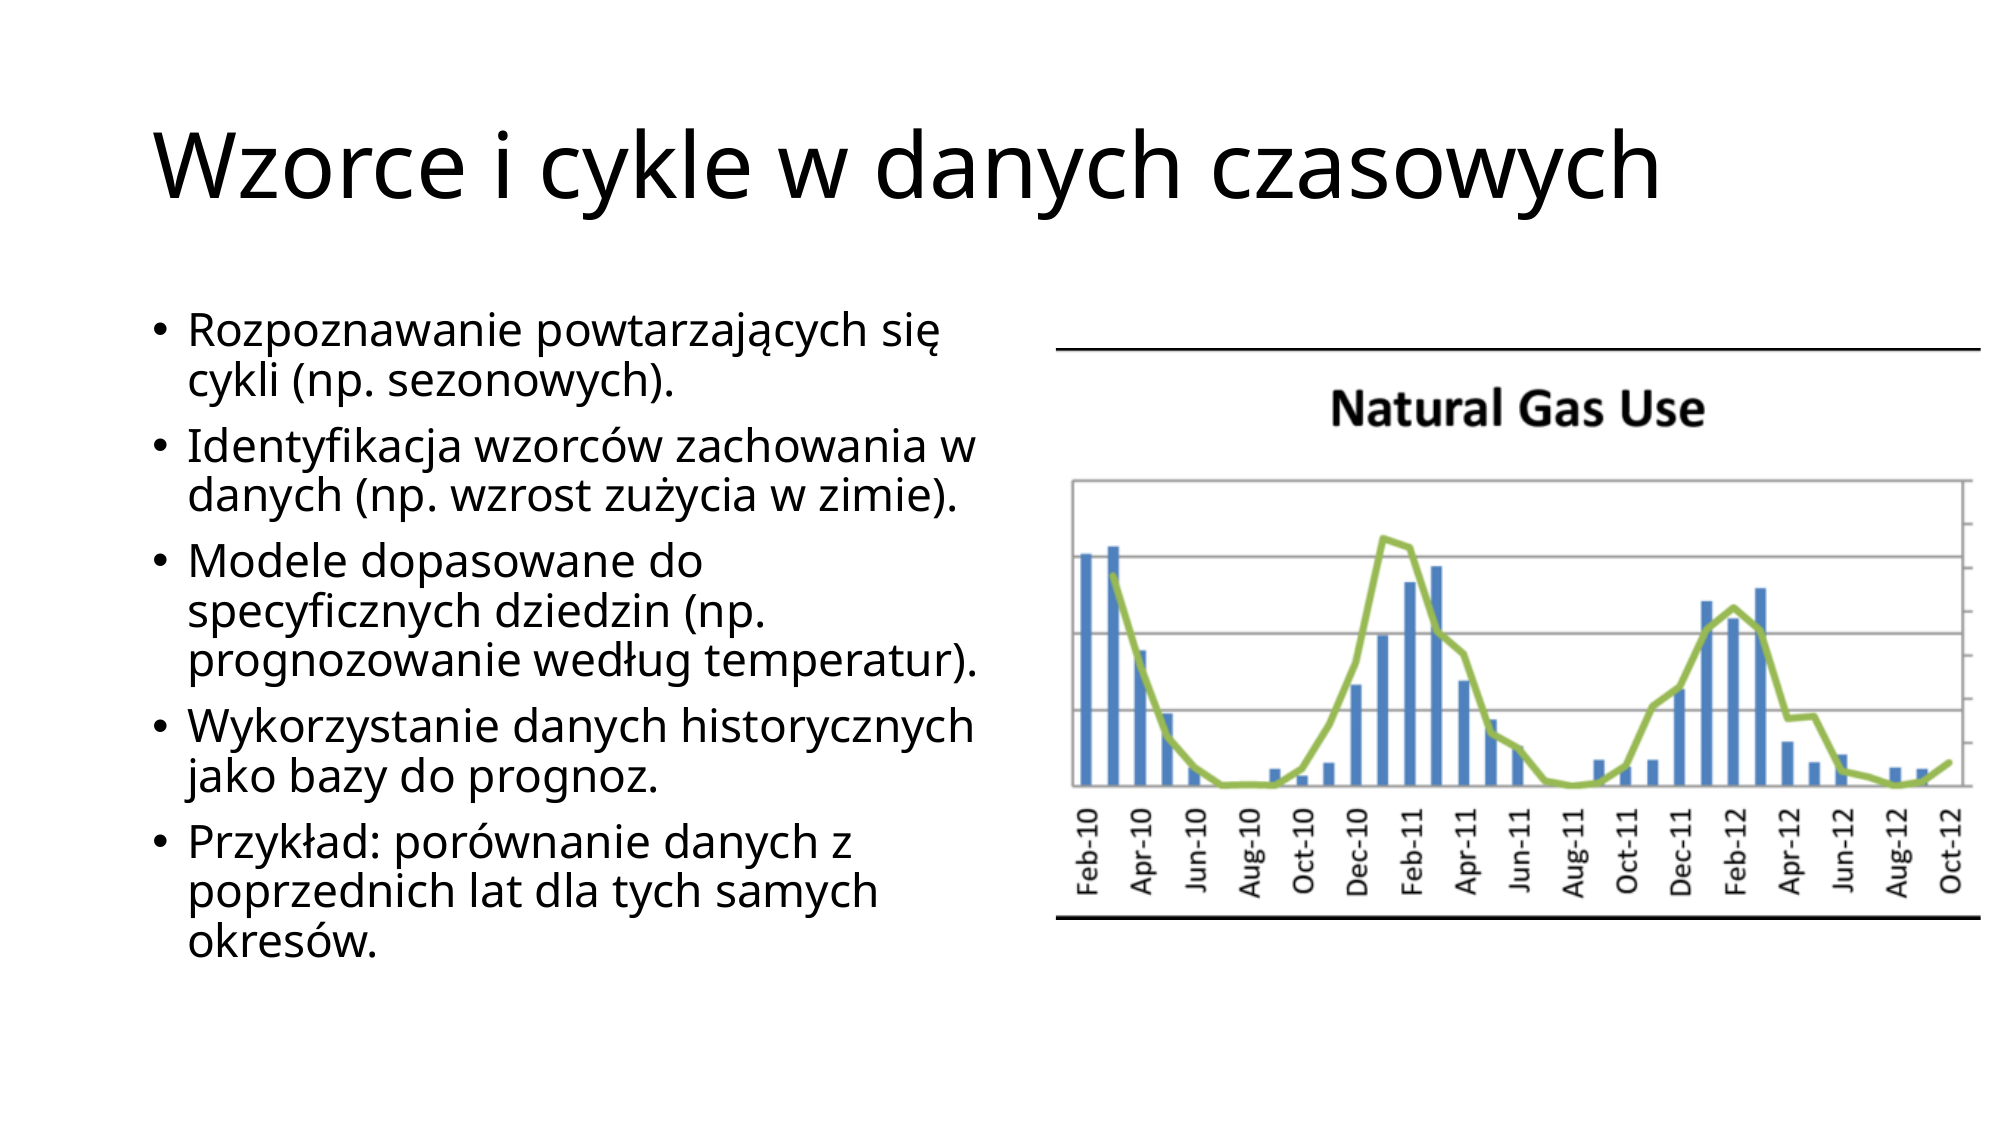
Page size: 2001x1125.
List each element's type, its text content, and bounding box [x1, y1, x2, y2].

list Rozpoznawanie powtarzających się cykli (np. sezonowych). Identyfikacja wzorców zachowania w danych (np. wzrost zużycia w zimie). Modele dopasowane do specyficznych dziedzin (np. prognozowanie według temperatur). Wykorzystanie danych historycznych jako bazy do prognoz. Przykład: porównanie danych z poprzednich lat dla tych samych okresów. [137, 299, 1000, 1014]
picture [1055, 347, 1982, 920]
title Wzorce i cykle w danych czasowych [137, 59, 1863, 278]
